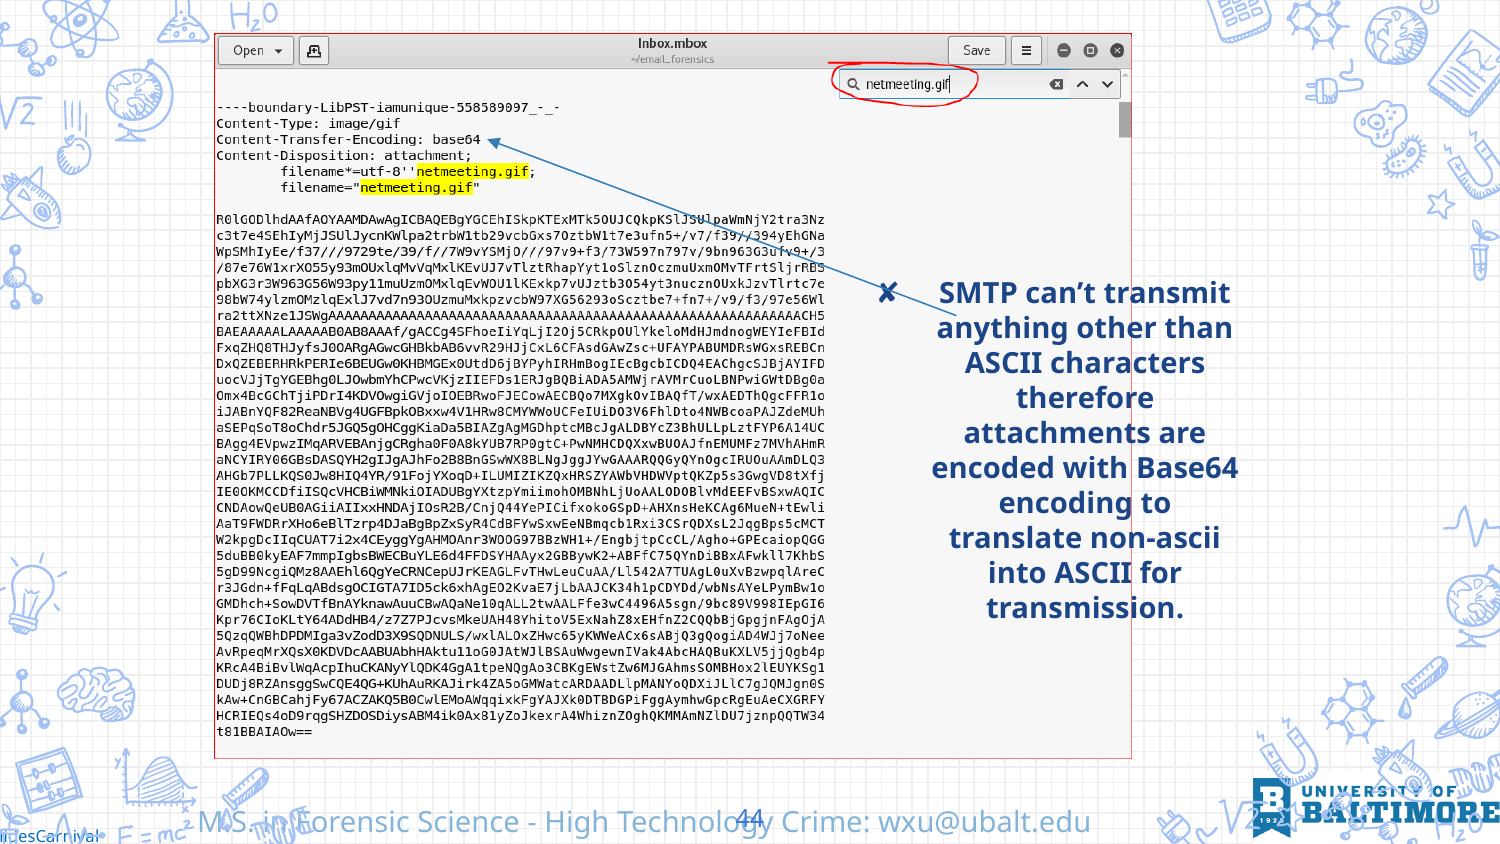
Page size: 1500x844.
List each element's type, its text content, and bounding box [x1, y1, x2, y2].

picture [1283, 771, 1308, 783]
picture [1375, 780, 1390, 791]
picture [1342, 796, 1349, 806]
slide_number 44 [705, 796, 795, 844]
picture [1471, 771, 1479, 786]
picture [1479, 779, 1483, 790]
picture [1381, 771, 1421, 792]
list SMTP can’t transmit anything other than ASCII characters therefore attachments are encoded with Base64 encoding to translate non-ascii into ASCII for transmission. [1138, 277, 1256, 622]
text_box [486, 138, 957, 316]
picture [1388, 823, 1396, 835]
picture [1354, 819, 1361, 827]
picture [1481, 771, 1489, 788]
picture [1405, 773, 1430, 800]
picture [1253, 771, 1500, 844]
picture [1408, 786, 1417, 792]
picture [214, 32, 1133, 760]
